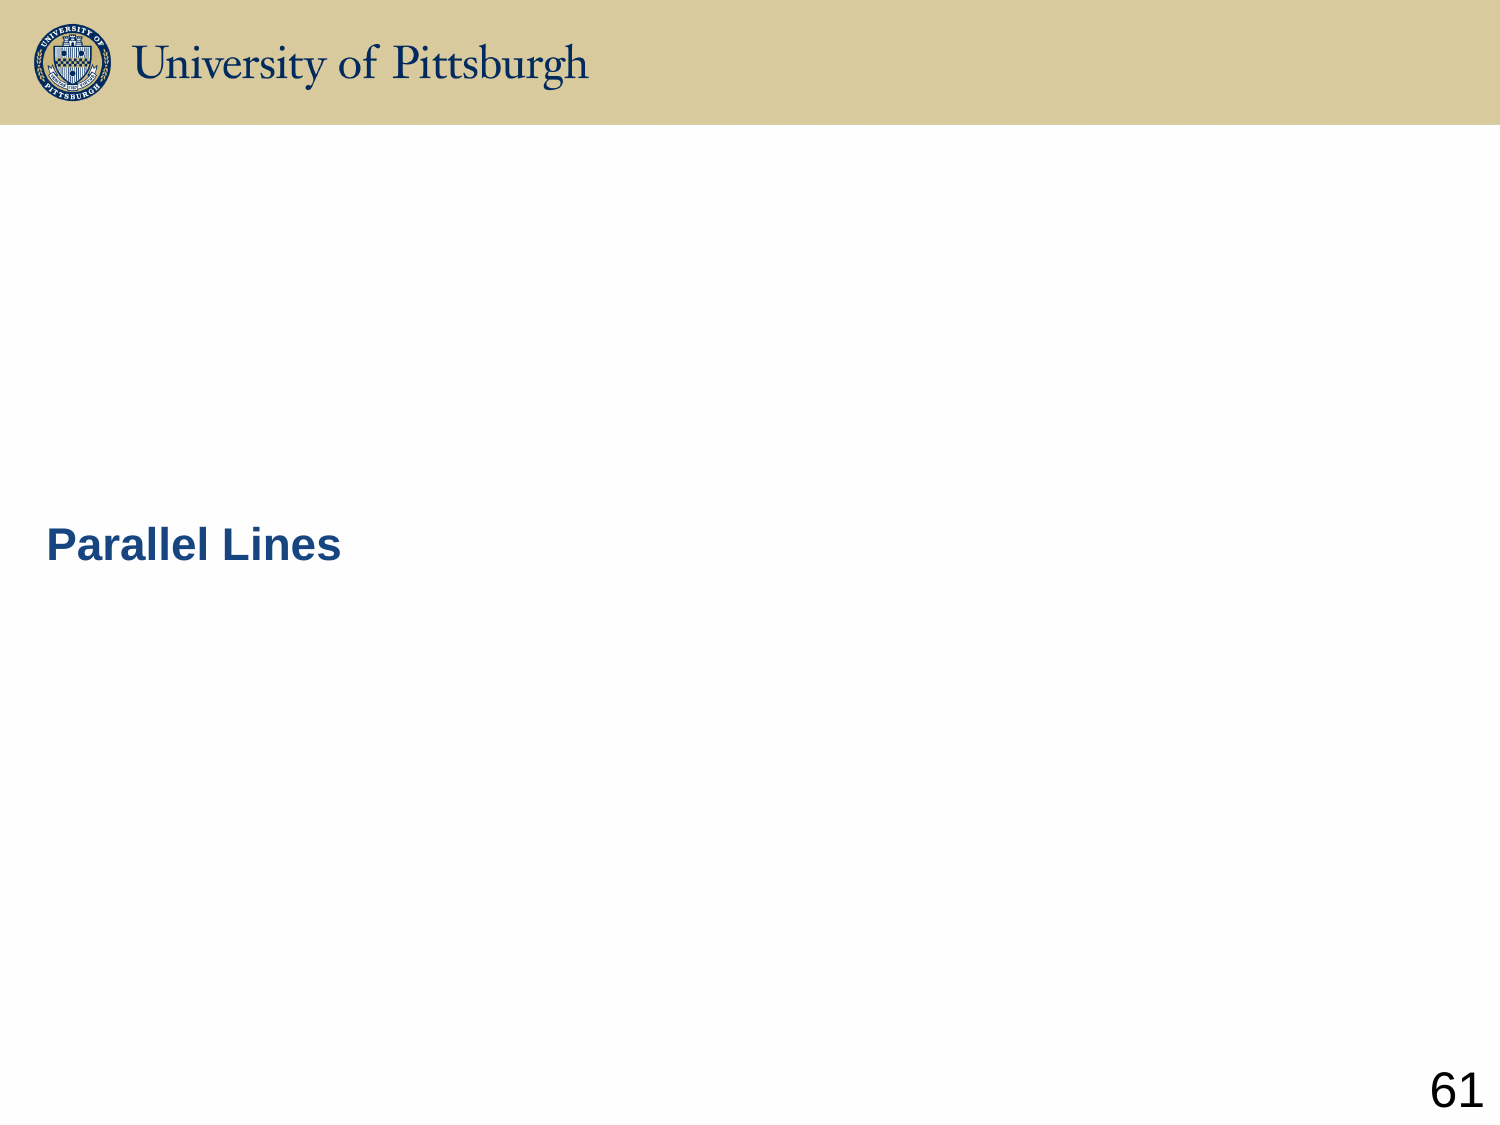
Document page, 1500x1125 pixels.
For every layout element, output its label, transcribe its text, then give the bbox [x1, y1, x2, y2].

slide_number 61 [1362, 1050, 1500, 1125]
picture [0, 1, 1500, 1125]
text_box Parallel Lines [31, 494, 1485, 590]
